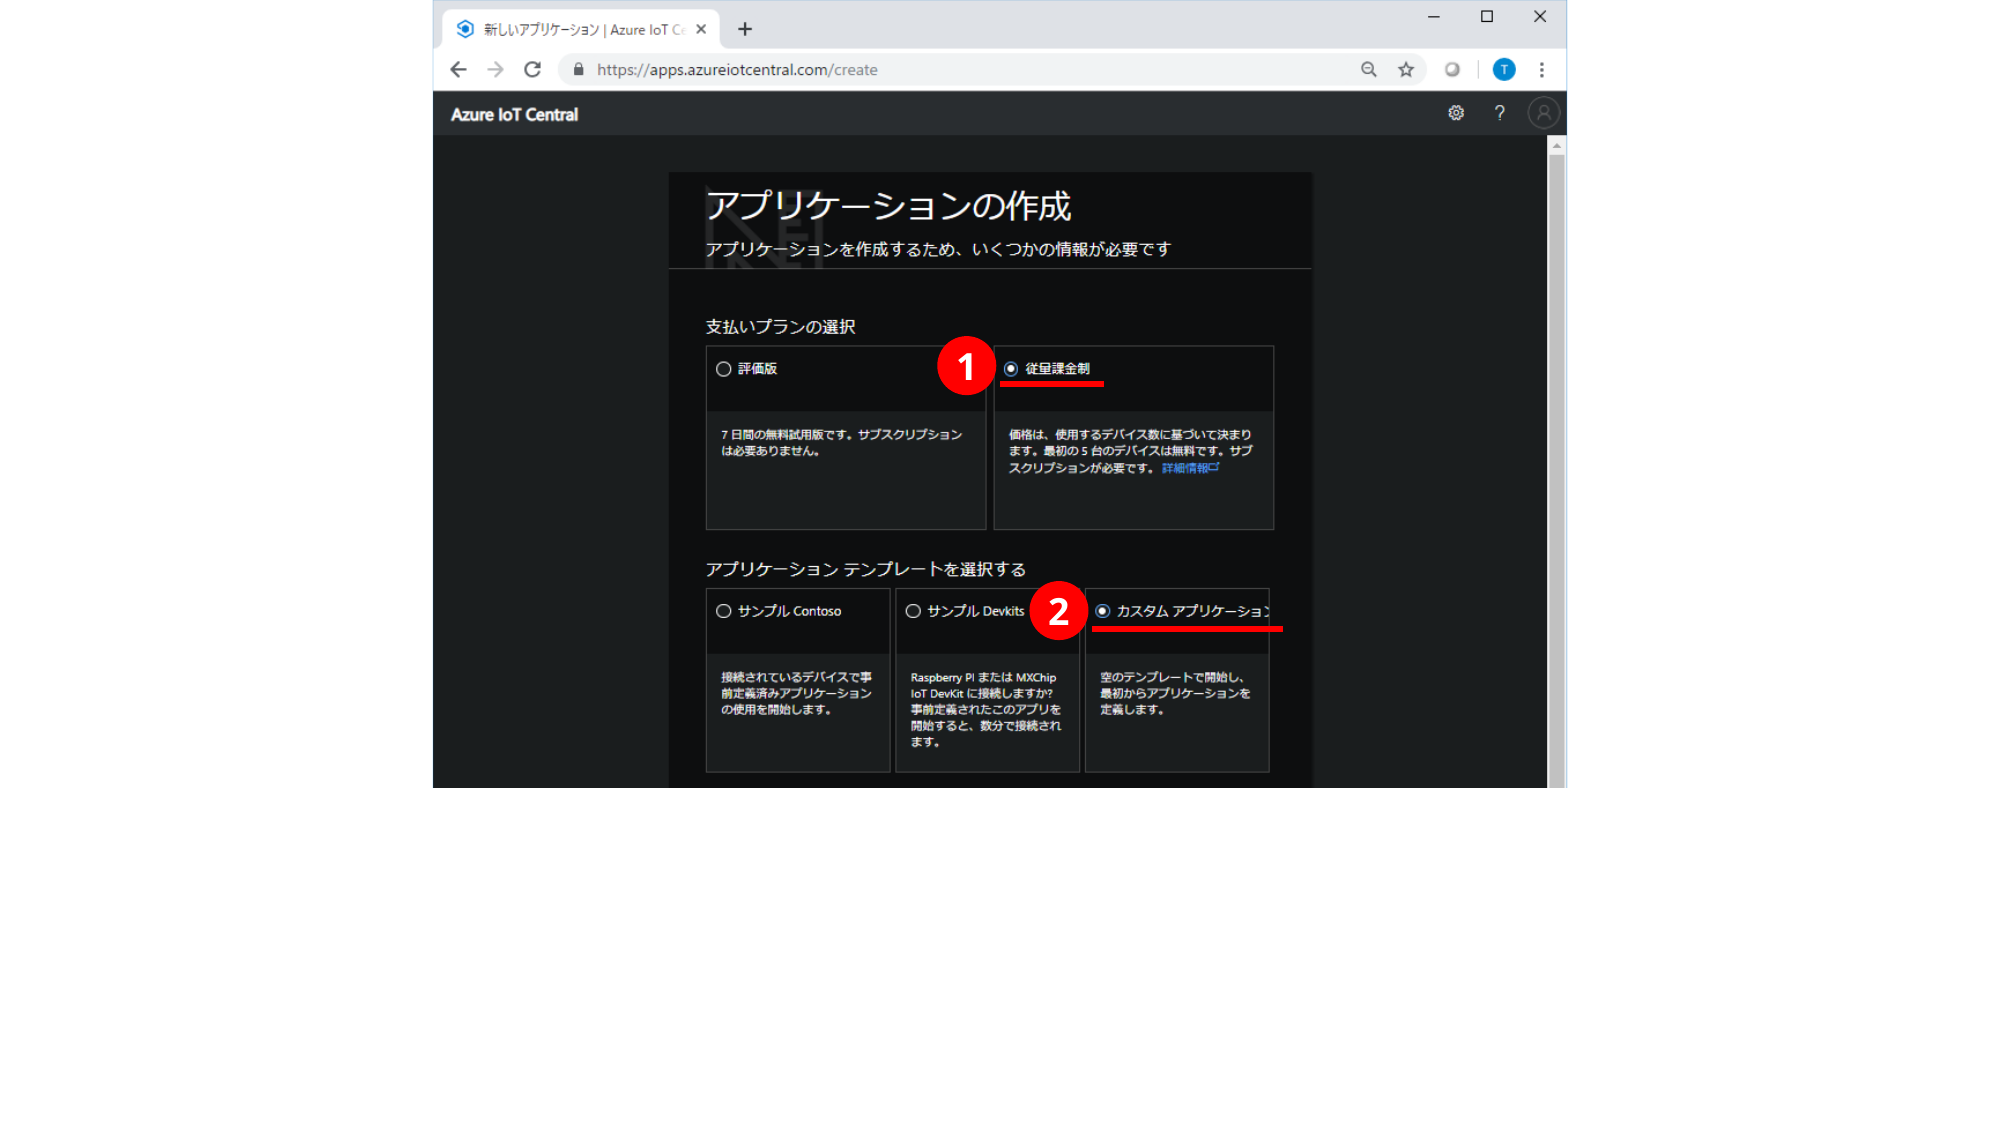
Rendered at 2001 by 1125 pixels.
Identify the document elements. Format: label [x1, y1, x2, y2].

picture [432, 0, 1568, 788]
